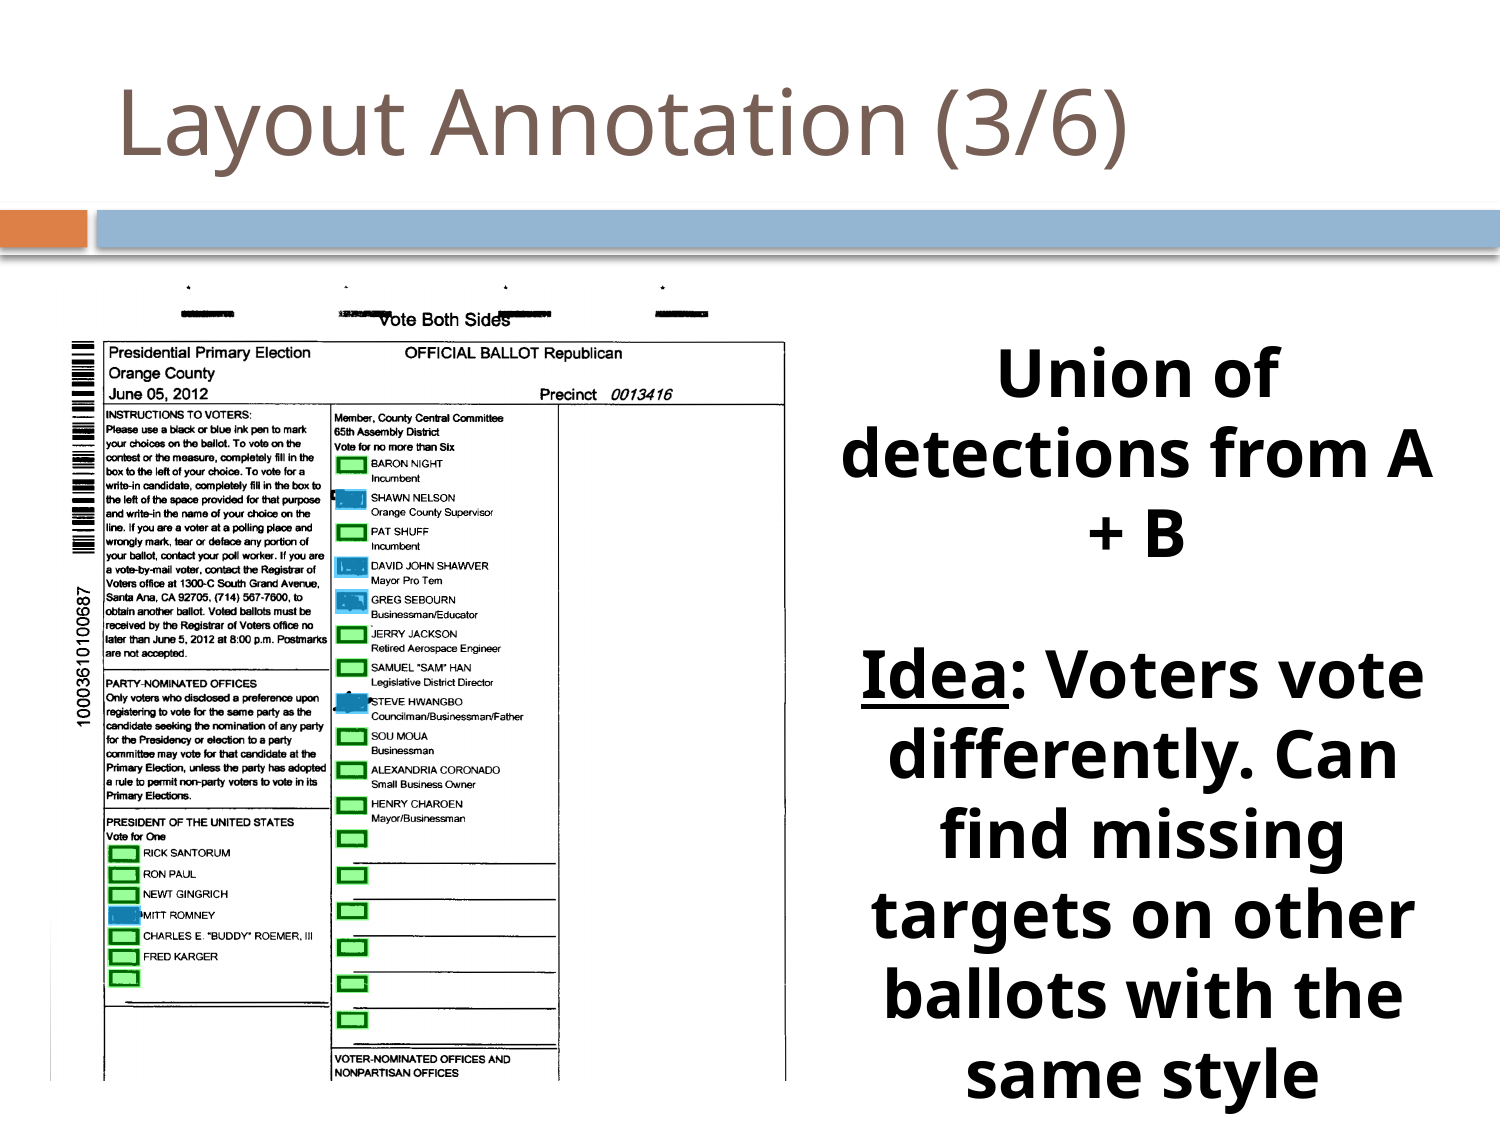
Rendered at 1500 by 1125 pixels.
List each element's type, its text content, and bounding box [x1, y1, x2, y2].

title Layout Annotation (3/6) [100, 37, 1438, 200]
text_box Union of detections from A + B [843, 323, 1475, 578]
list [49, 274, 839, 1081]
text_box Idea: Voters vote differently. Can find missing targets on other ballots with the same style [825, 624, 1463, 1120]
